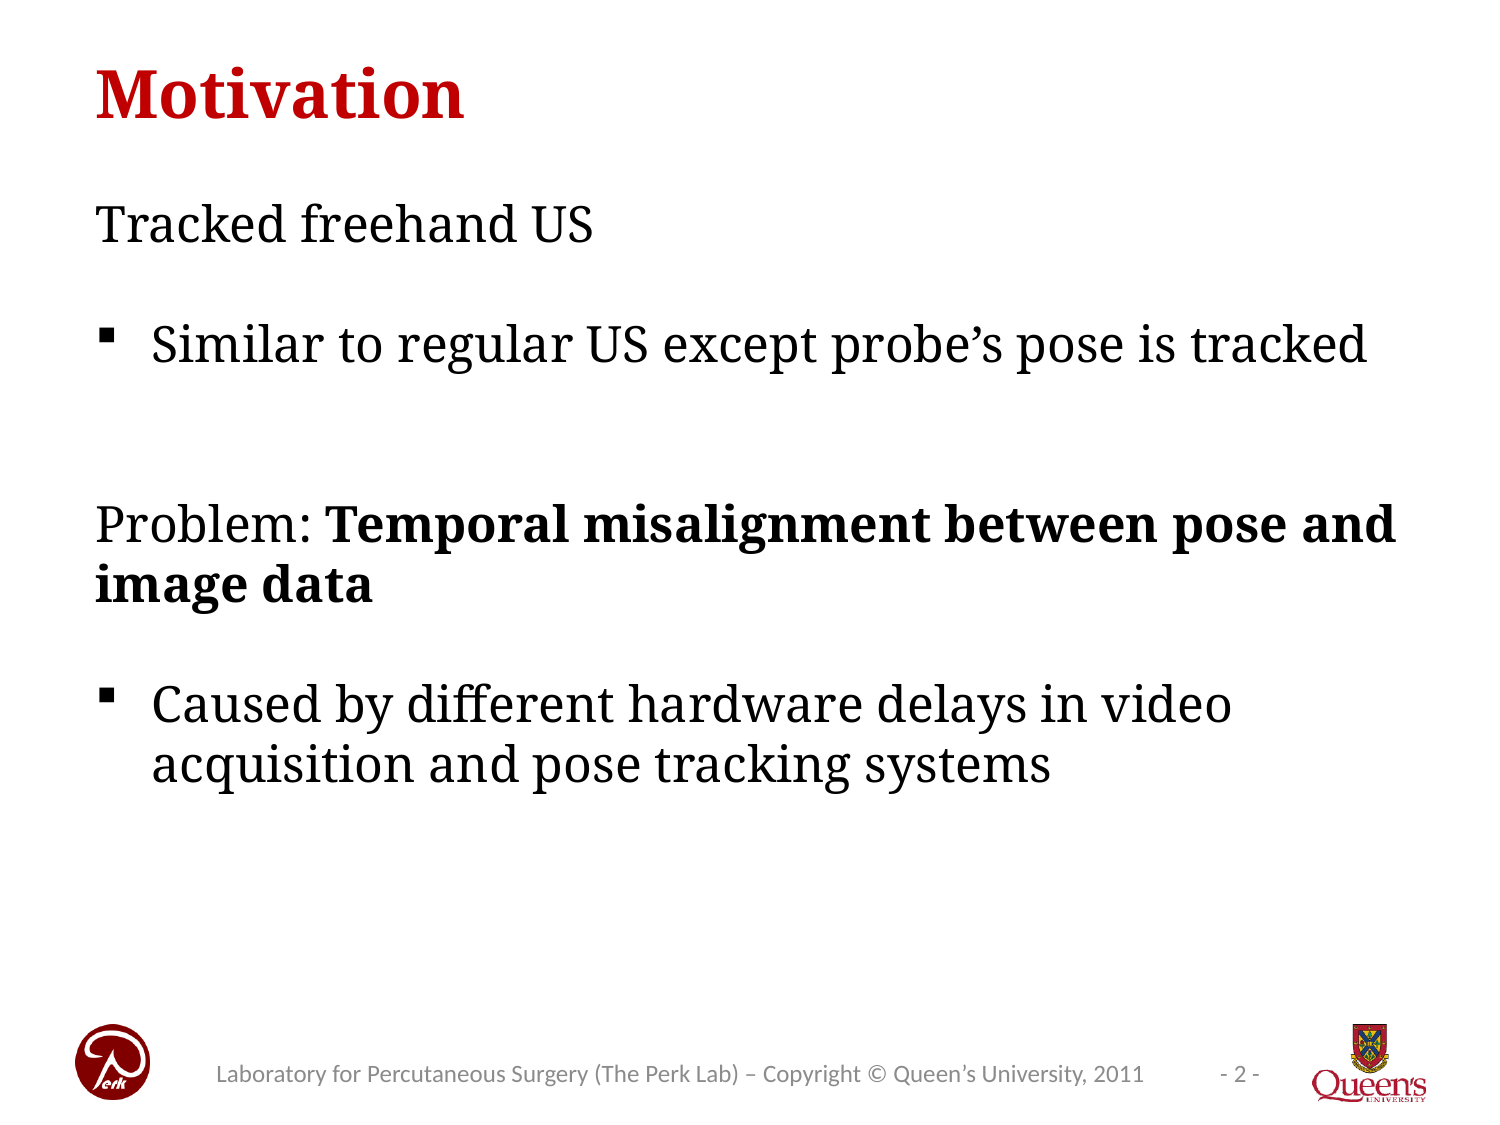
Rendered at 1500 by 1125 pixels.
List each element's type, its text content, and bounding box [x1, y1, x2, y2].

picture [75, 1024, 150, 1100]
text_box Motivation Tracked freehand US Similar to regular US except probe’s pose is tracked Problem: Temporal misalignment between pose and image data Caused by different hardware delays in video acquisition and pose tracking systems [80, 44, 1431, 924]
slide_number - 2 - [1187, 1042, 1275, 1103]
footer Laboratory for Percutaneous Surgery (The Perk Lab) – Copyright © Queen’s University, 2011 [187, 1042, 1175, 1103]
picture [1312, 1024, 1426, 1102]
